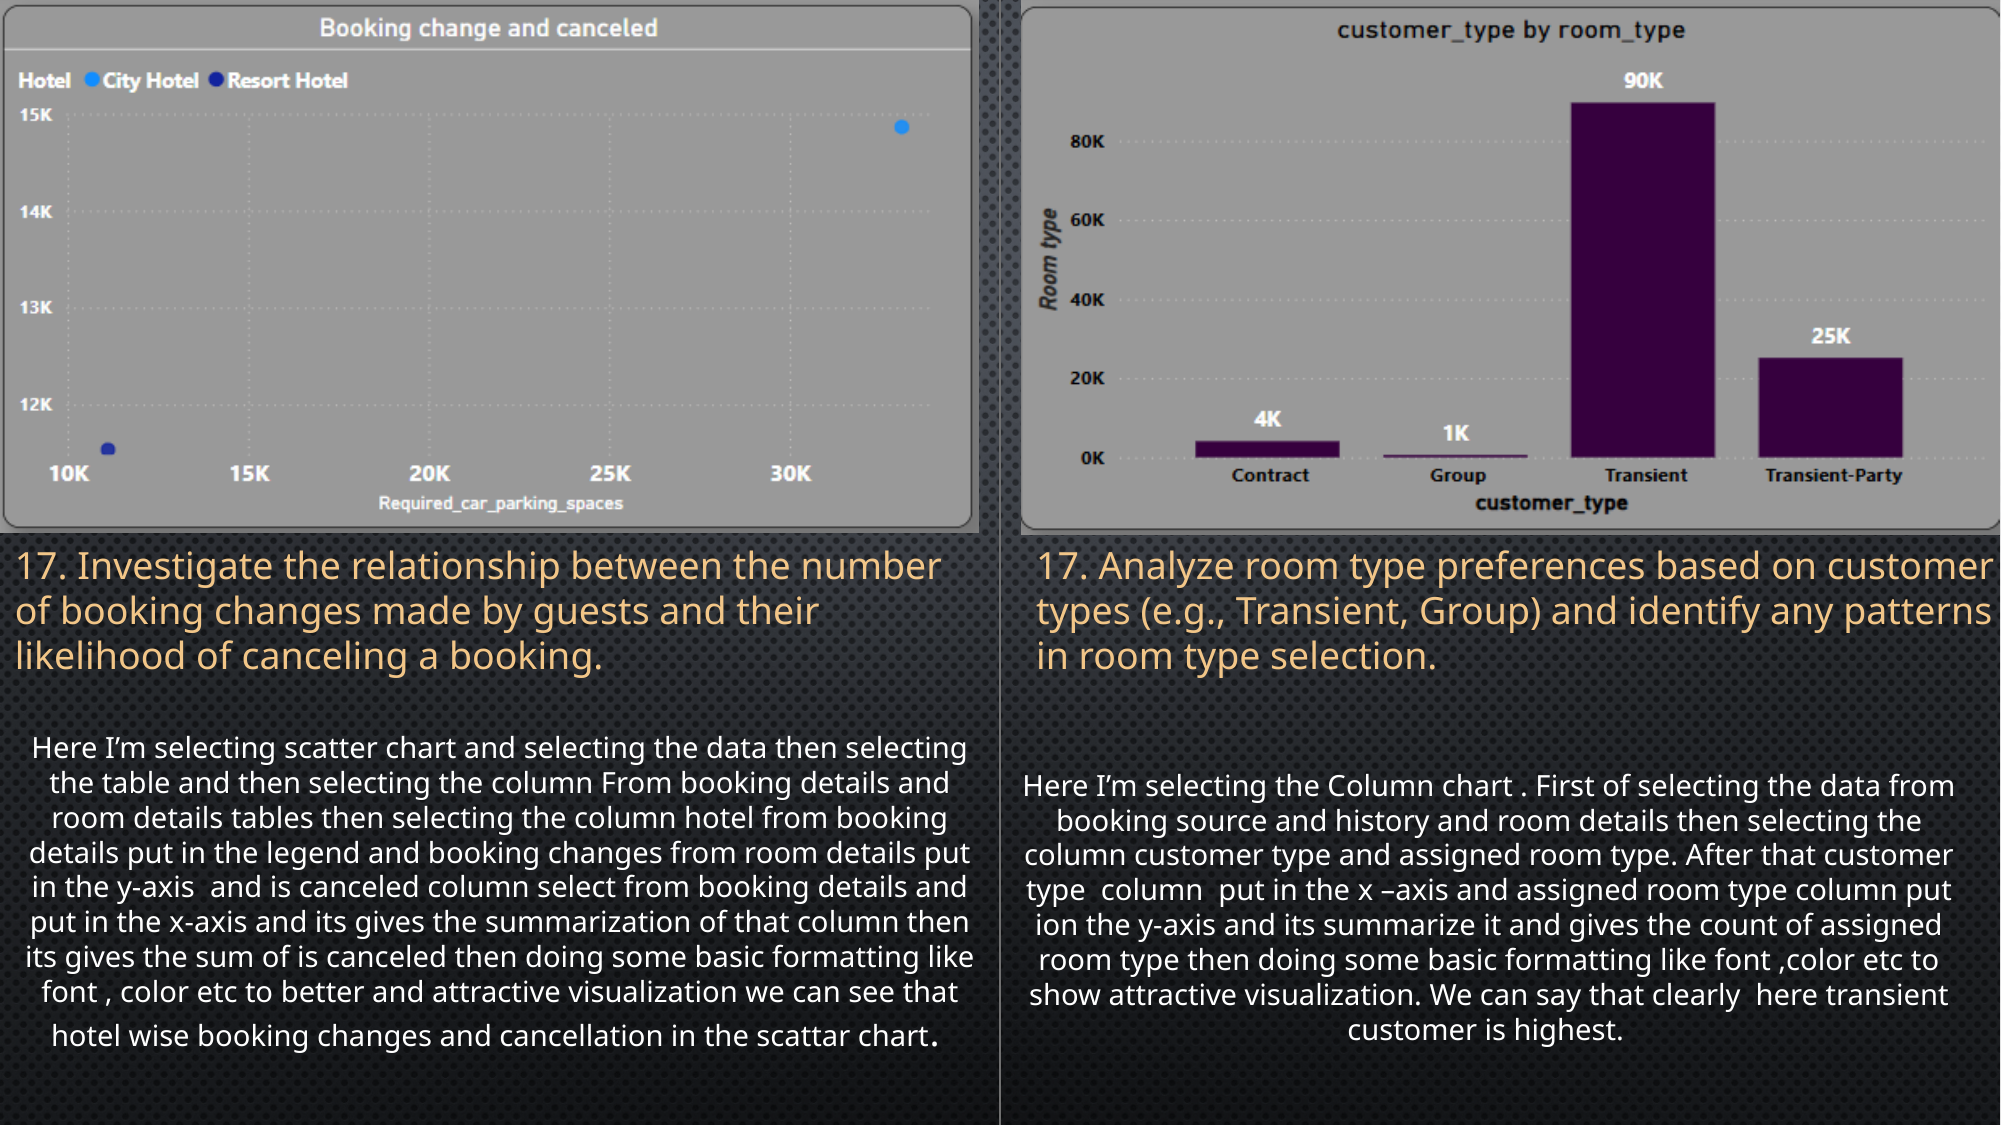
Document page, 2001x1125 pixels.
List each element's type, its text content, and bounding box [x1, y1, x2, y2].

text_box 17. Investigate the relationship between the number of booking changes made by guests and their likelihood of canceling a booking. [0, 534, 999, 685]
picture [1020, 0, 2000, 535]
picture [0, 0, 979, 534]
text_box 17. Analyze room type preferences based on customer types (e.g., Transient, Group) and identify any patterns in room type selection. [1021, 535, 2000, 685]
text_box Here I’m selecting scatter chart and selecting the data then selecting the table and then selecting the column From booking details and room details tables then selecting the column hotel from booking details put in the legend and booking changes from room details put in the y-axis and is canceled column select from booking details and put in the x-axis and its gives the summarization of that column then its gives the sum of is canceled then doing some basic formatting like font , color etc to better and attractive visualization we can see that hotel wise booking changes and cancellation in the scattar chart. [0, 721, 999, 1061]
text_box Here I’m selecting the Column chart . First of selecting the data from booking source and history and room details then selecting the column customer type and assigned room type. After that customer type column put in the x –axis and assigned room type column put ion the y-axis and its summarize it and gives the count of assigned room type then doing some basic formatting like font ,color etc to show attractive visualization. We can say that clearly here transient customer is highest. [1001, 759, 1979, 1054]
